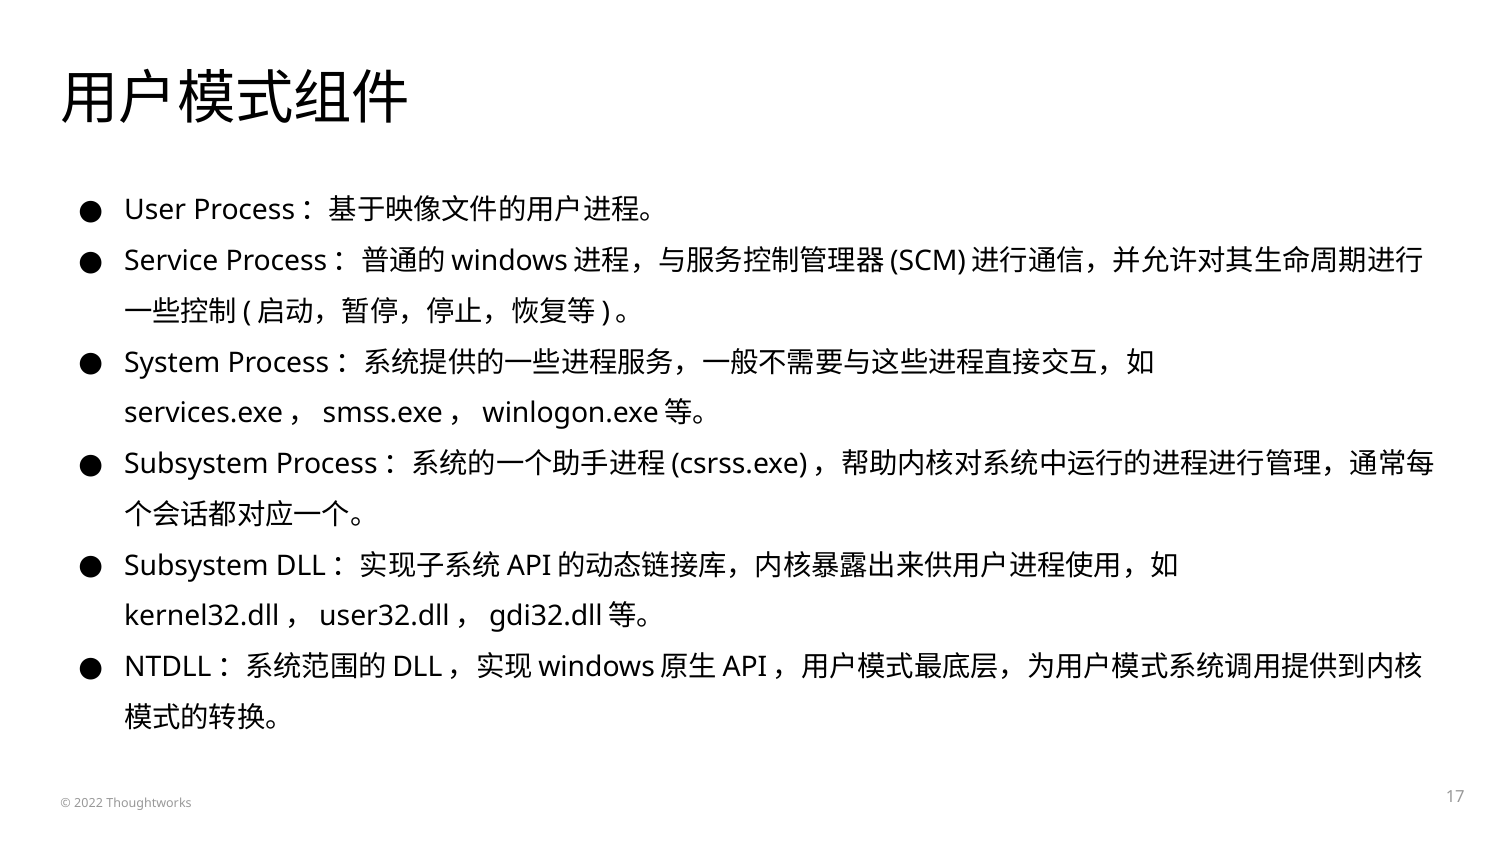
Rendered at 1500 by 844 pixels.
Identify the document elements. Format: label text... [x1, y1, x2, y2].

list User Process：基于映像文件的用户进程。 Service Process：普通的windows进程，与服务控制管理器(SCM)进行通信，并允许对其生命周期进行一些控制(启动，暂停，停止，恢复等)。 System Process：系统提供的一些进程服务，一般不需要与这些进程直接交互，如services.exe，smss.exe，winlogon.exe等。 Subsystem Process：系统的一个助手进程(csrss.exe)，帮助内核对系统中运行的进程进行管理，通常每个会话都对应一个。 Subsystem DLL：实现子系统API的动态链接库，内核暴露出来供用户进程使用，如kernel32.dll，user32.dll，gdi32.dll等。 NTDLL：系统范围的DLL，实现windows原生API，用户模式最底层，为用户模式系统调用提供到内核模式的转换。 [60, 174, 1440, 736]
title 用户模式组件 [60, 60, 1440, 154]
slide_number ‹#› [1389, 764, 1480, 830]
